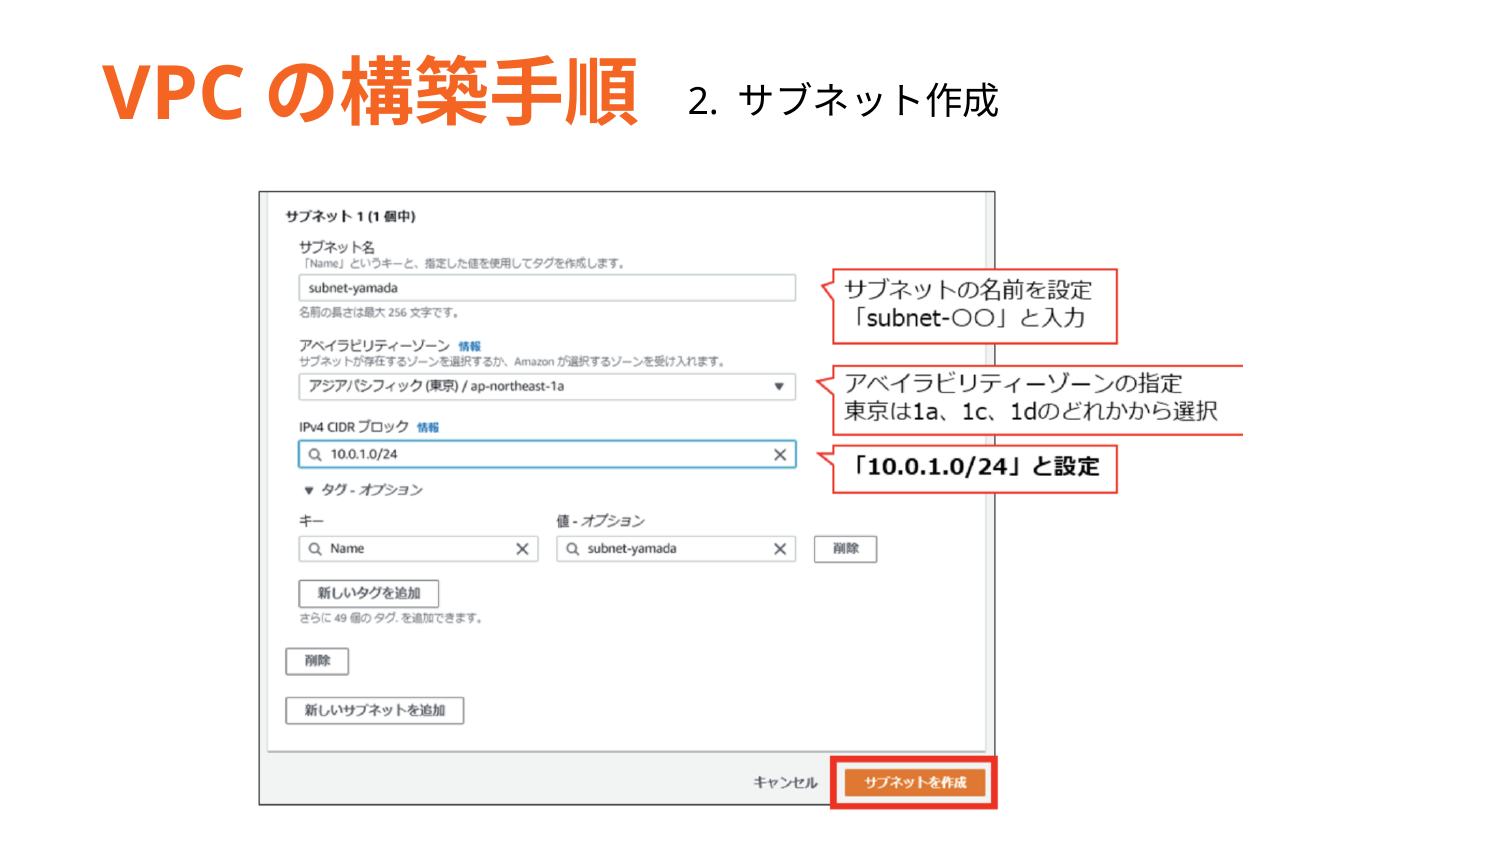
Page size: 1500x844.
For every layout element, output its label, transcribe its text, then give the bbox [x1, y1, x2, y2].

title 2. サブネット作成 [672, 55, 1062, 123]
picture [231, 180, 1244, 819]
title VPCの構築手順 [87, 29, 1077, 156]
